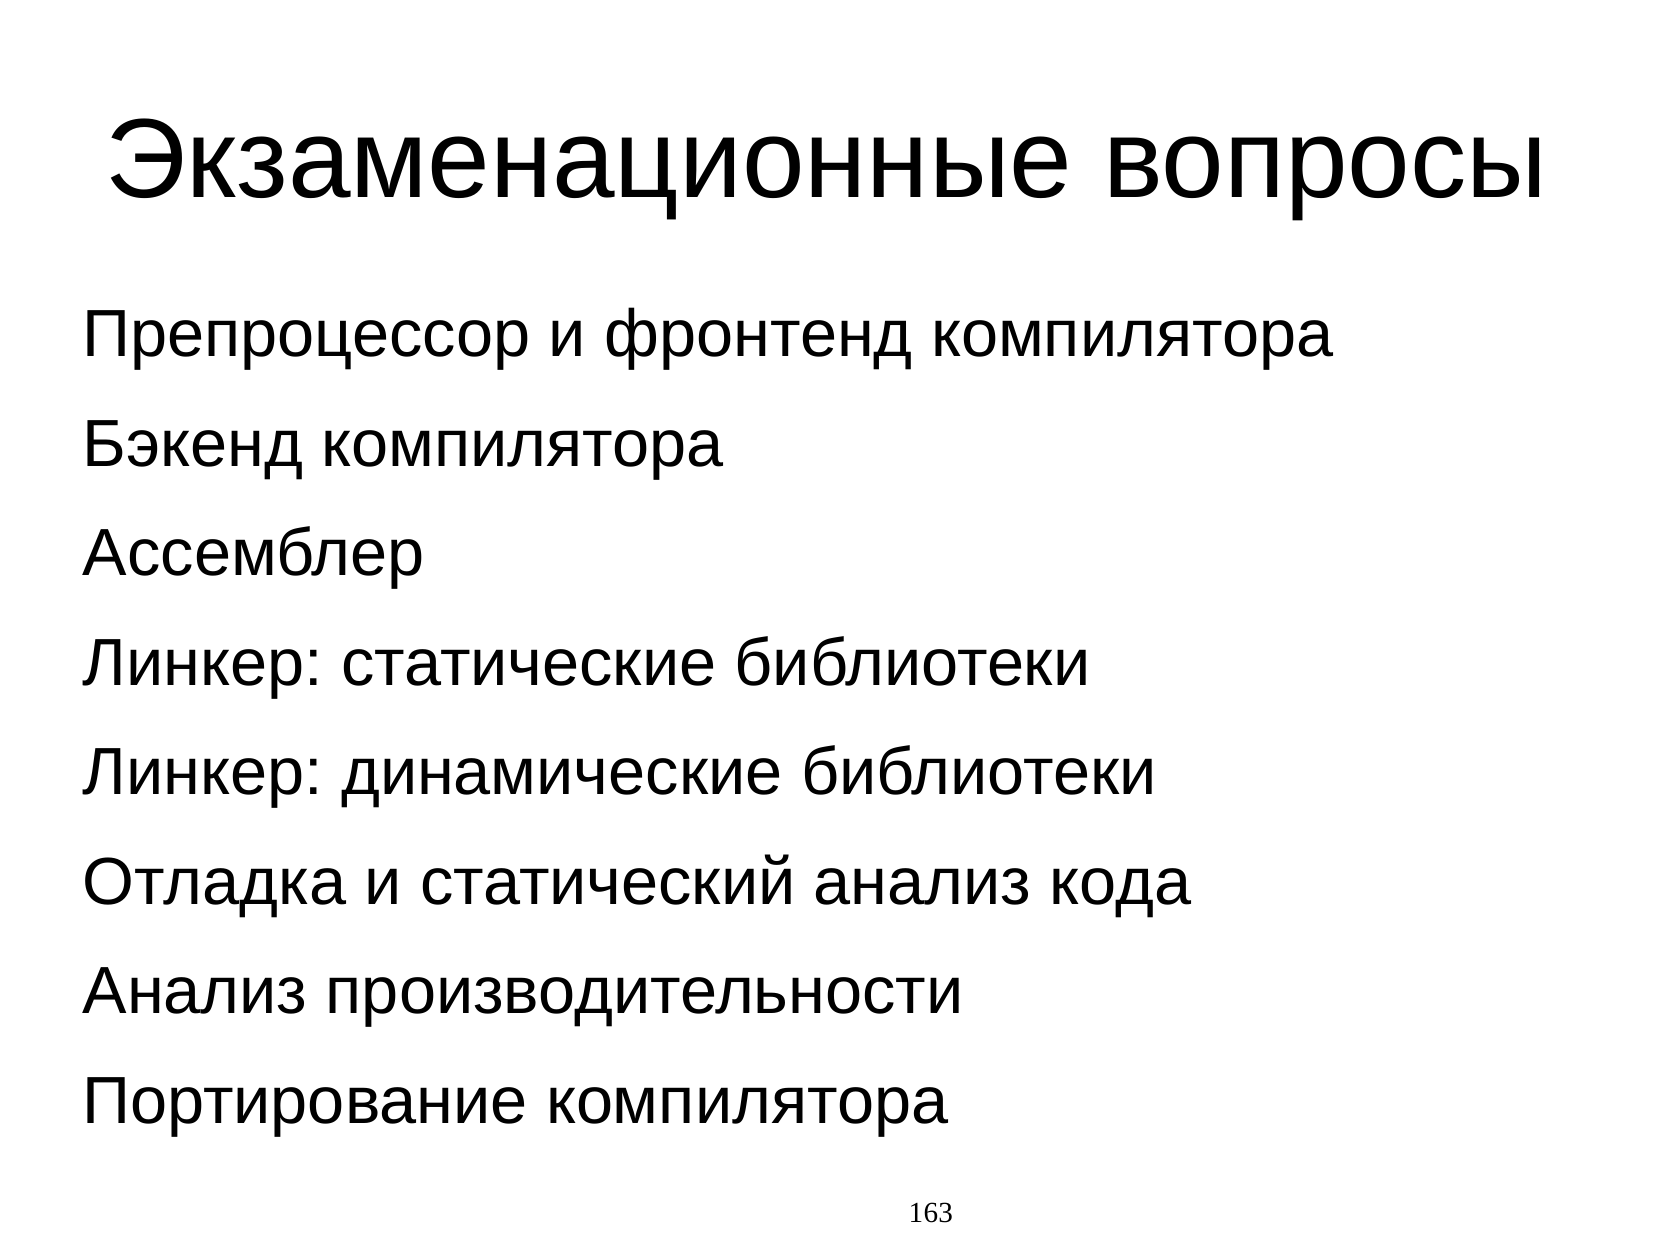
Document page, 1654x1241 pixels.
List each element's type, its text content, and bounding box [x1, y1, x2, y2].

slide_number 163 [567, 1193, 953, 1241]
list Препроцессор и фронтенд компилятора Бэкенд компилятора Ассемблер Линкер: статические библиотеки Линкер: динамические библиотеки Отладка и статический анализ кода Анализ производительности Портирование компилятора [82, 290, 1571, 1185]
title Экзаменационные вопросы [82, 49, 1571, 257]
